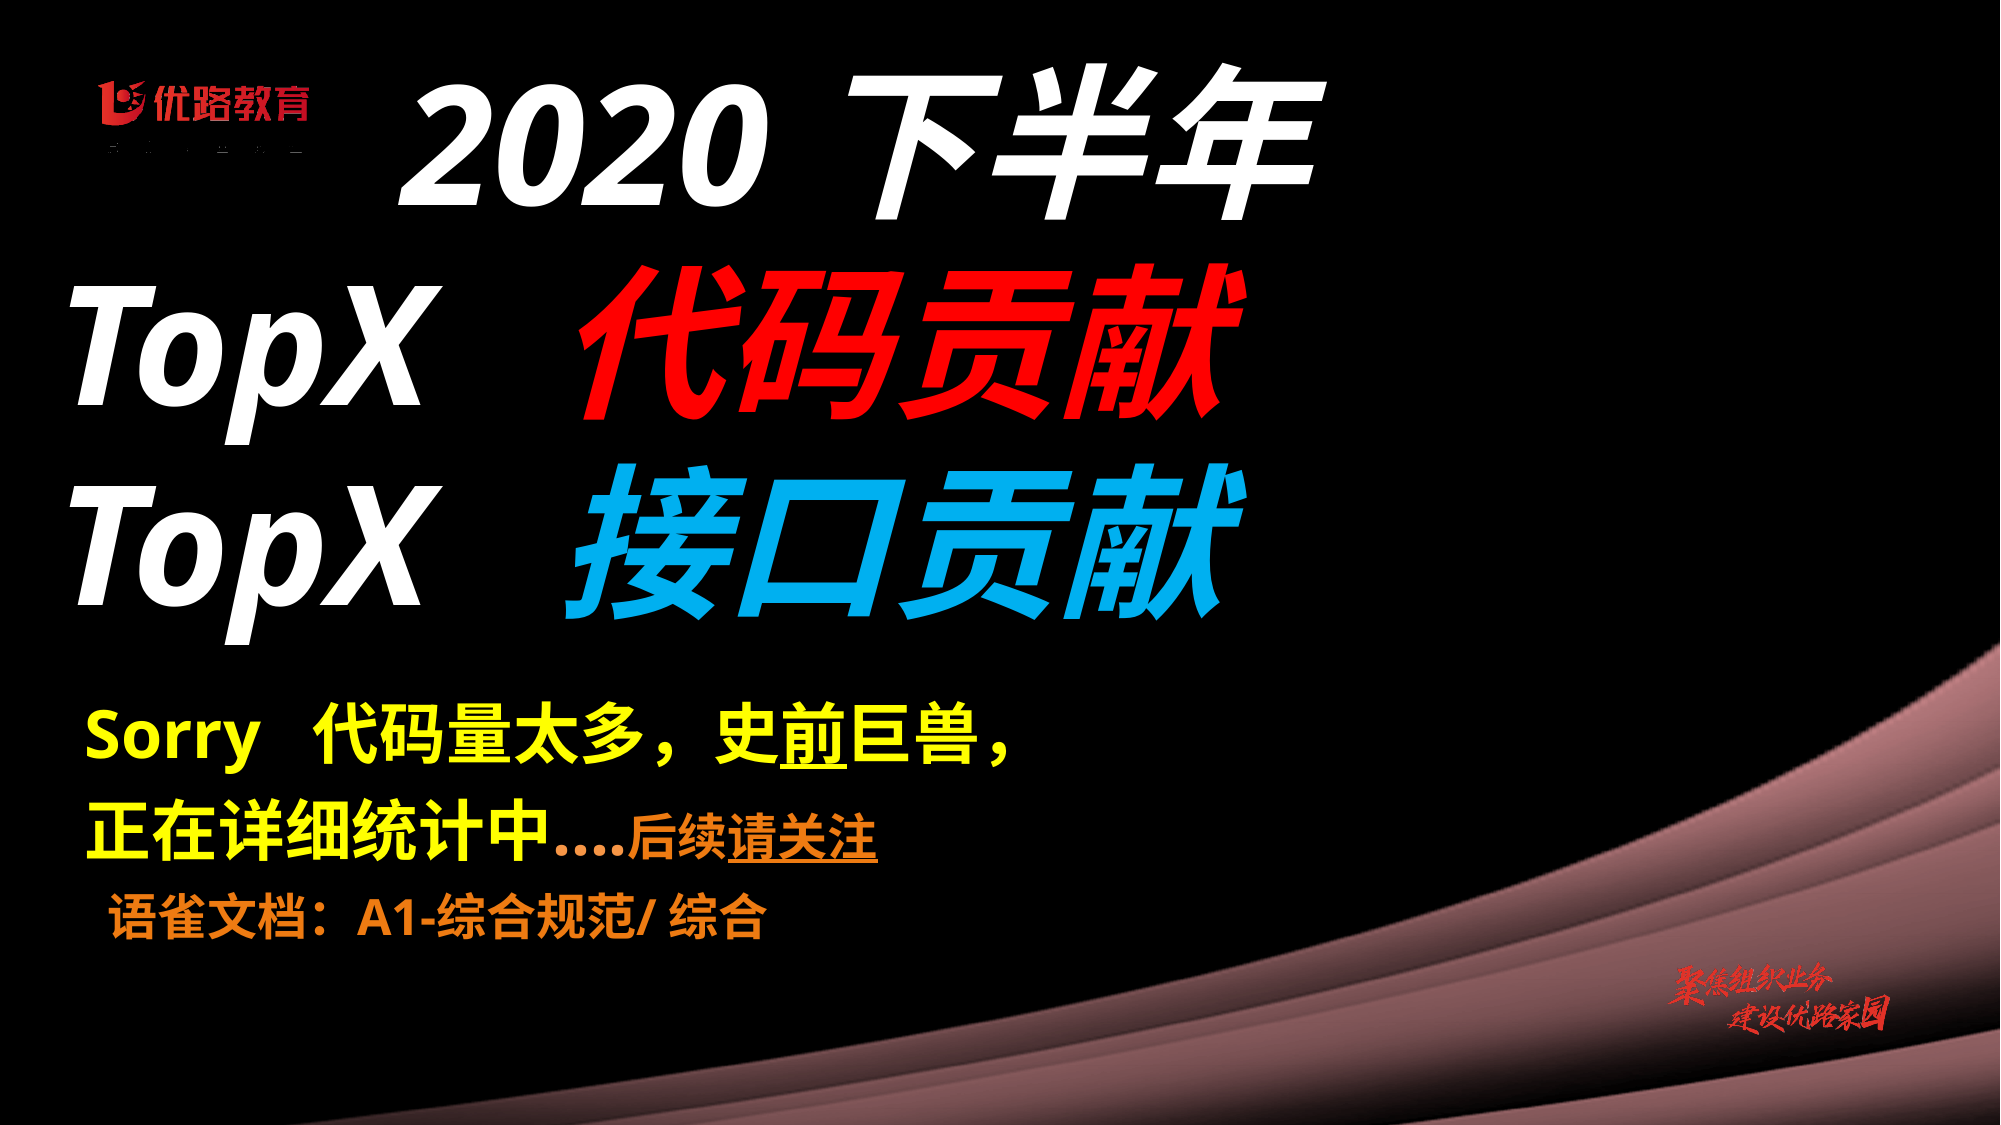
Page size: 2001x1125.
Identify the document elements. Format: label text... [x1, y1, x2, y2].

text_box 2020下半年 TopX 代码贡献 TopX 接口贡献 [41, 31, 2000, 846]
text_box Sorry 代码量太多，史前巨兽， 正在详细统计中…. 后续请关注 语雀文档：A1-综合规范/综合 [69, 684, 1125, 1056]
picture [0, 593, 2000, 1125]
